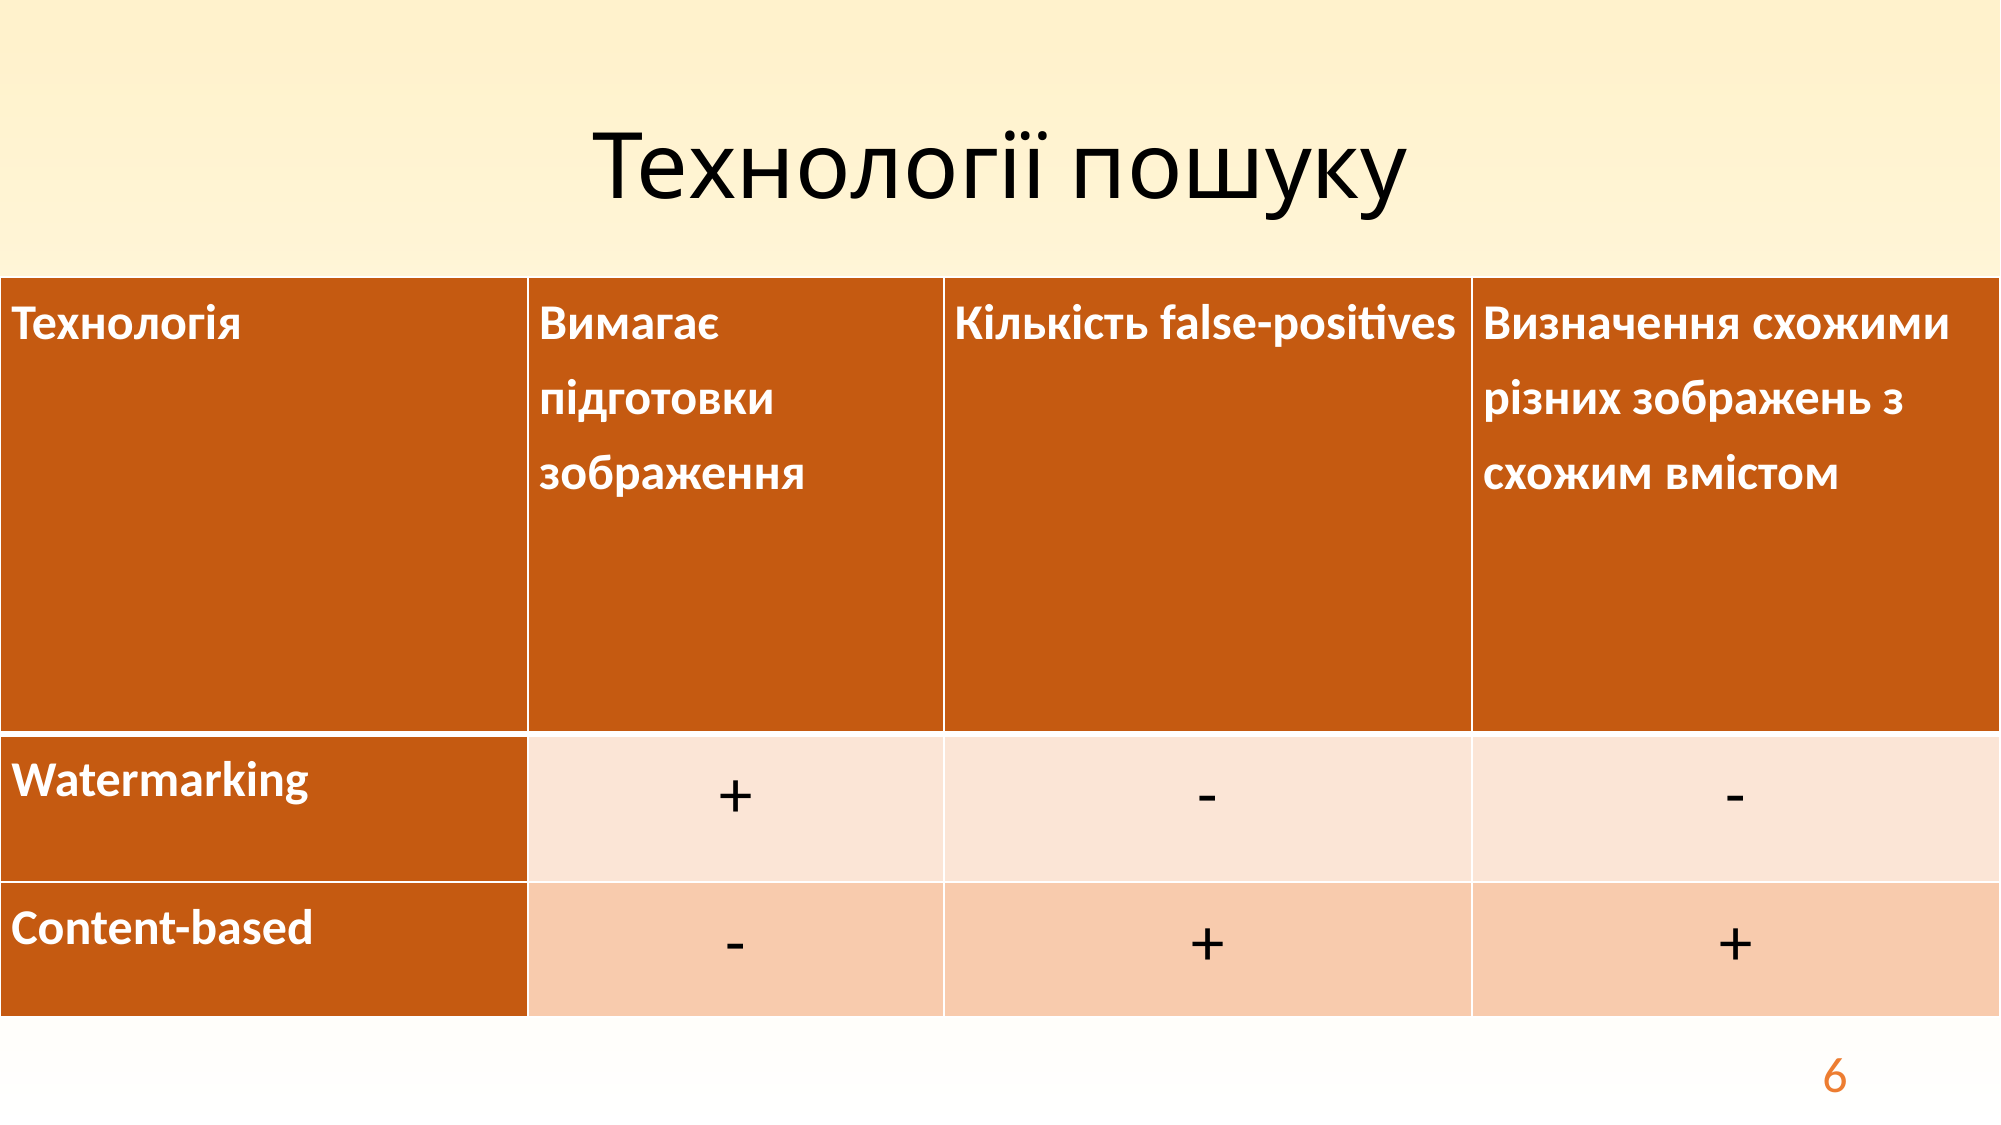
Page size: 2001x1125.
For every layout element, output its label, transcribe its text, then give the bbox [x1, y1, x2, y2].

table_header Визначення схожими різних зображень з схожим вмістом [1473, 278, 1999, 731]
table_cell - [945, 737, 1471, 881]
table_header Вимагає підготовки зображення [529, 278, 943, 731]
title Технології пошуку [137, 59, 1863, 276]
table_cell + [945, 883, 1471, 1016]
table_header Технологія [1, 278, 527, 731]
table_cell + [1473, 883, 1999, 1016]
table_cell - [1473, 737, 1999, 881]
slide_number 6 [1412, 1042, 1863, 1103]
table_cell + [529, 737, 943, 881]
table_header Кількість false-positives [945, 278, 1471, 731]
table_cell Watermarking [1, 737, 527, 881]
table_cell - [529, 883, 943, 1016]
table_cell Content-based [1, 883, 527, 1016]
